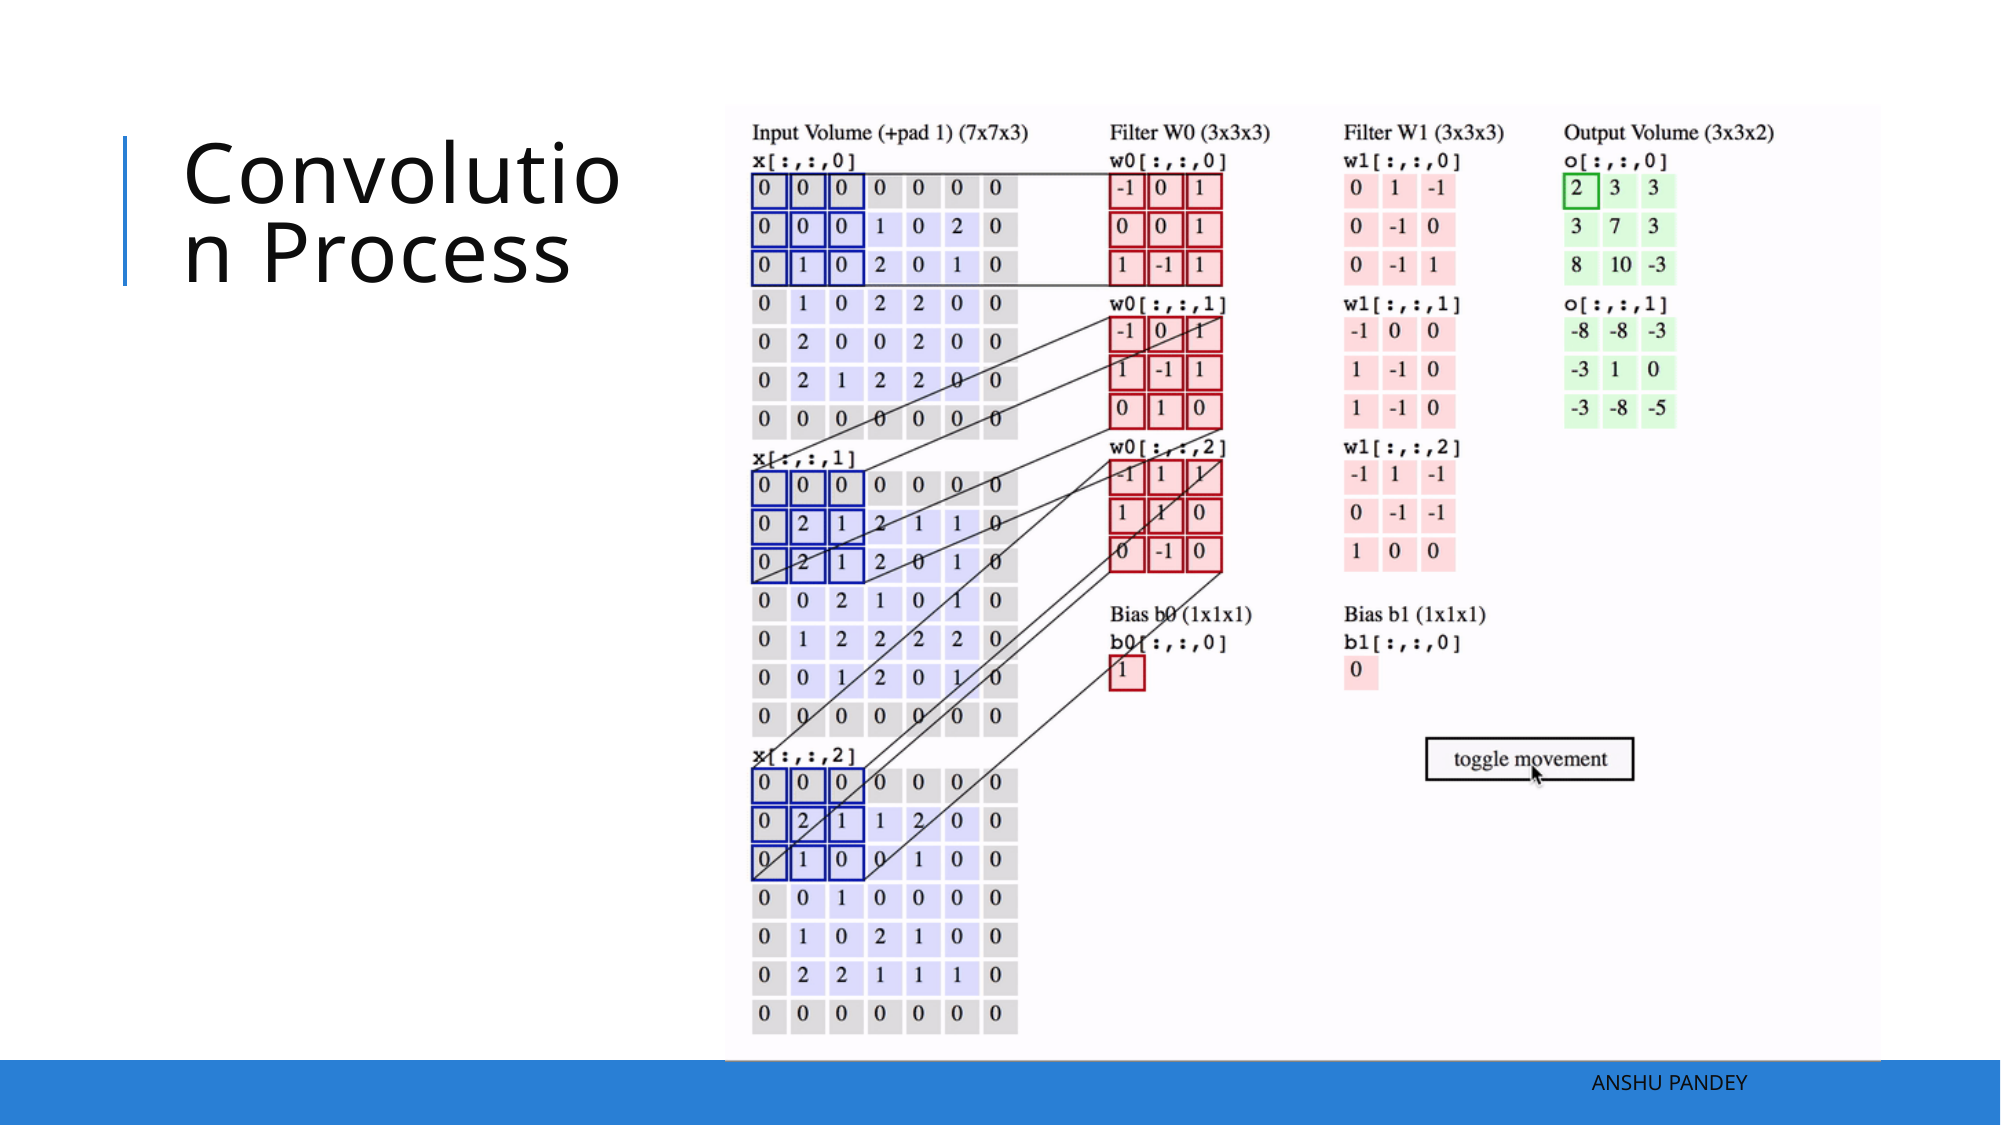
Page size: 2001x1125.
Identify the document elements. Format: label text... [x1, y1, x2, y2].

title Convolution Process [168, 96, 682, 342]
footer Anshu Pandey [794, 1070, 1763, 1107]
picture [725, 104, 1881, 1062]
